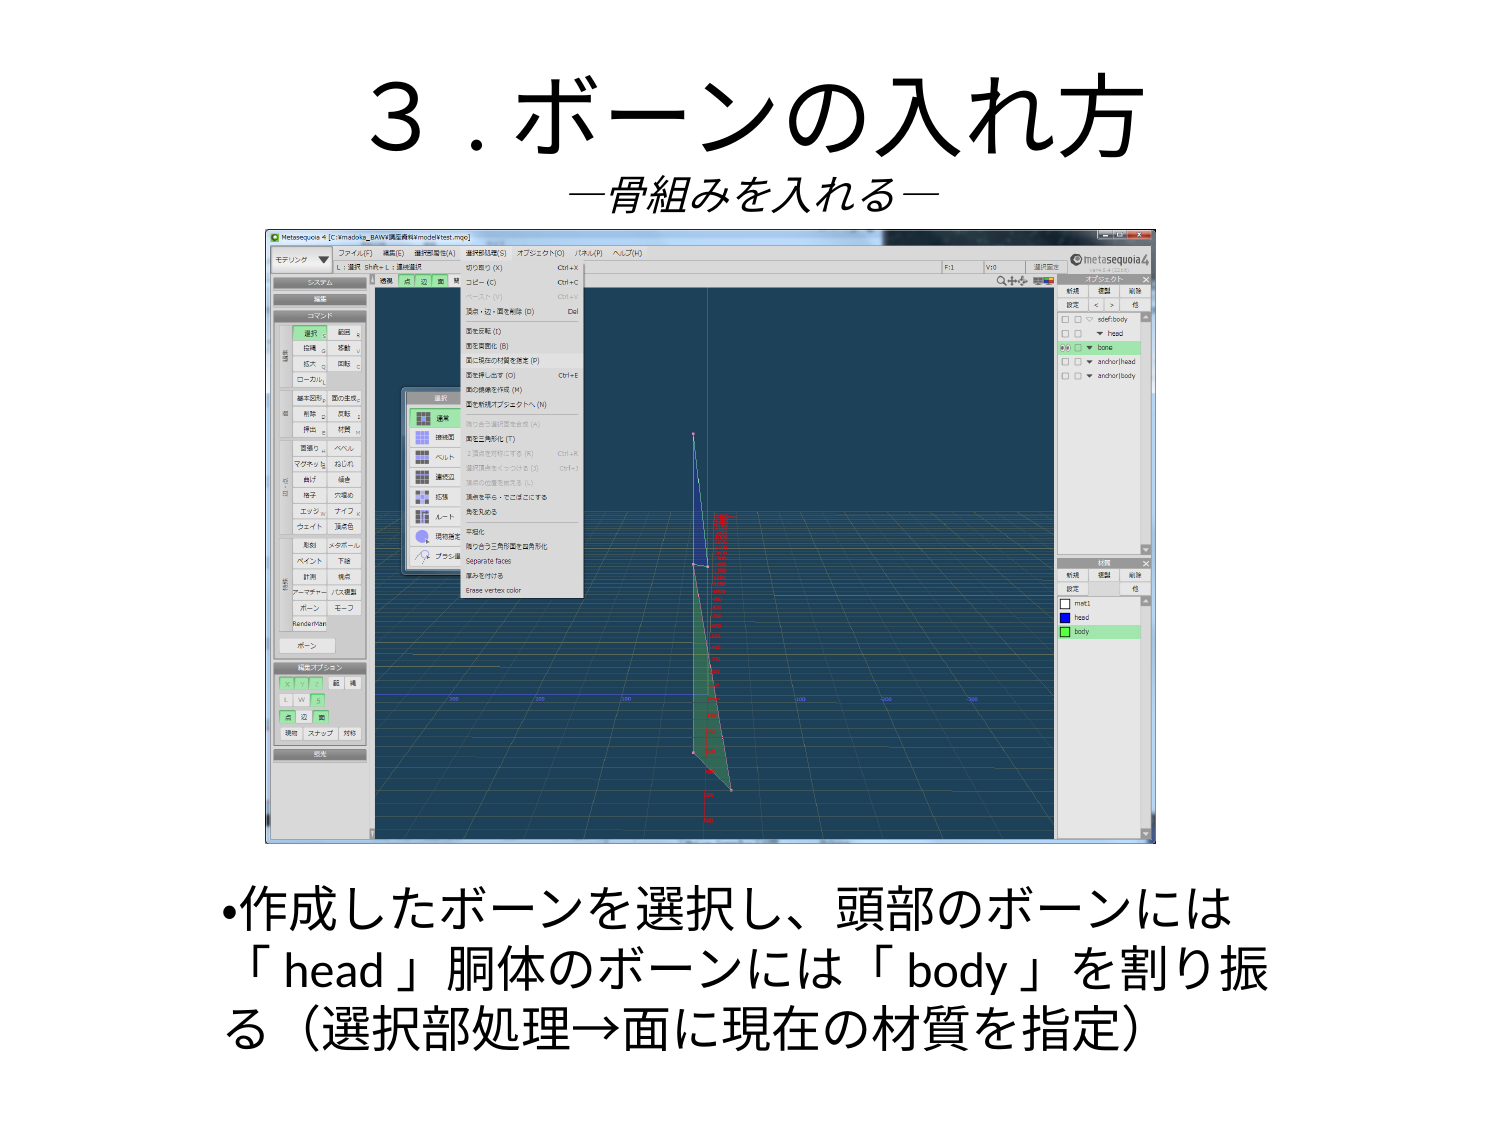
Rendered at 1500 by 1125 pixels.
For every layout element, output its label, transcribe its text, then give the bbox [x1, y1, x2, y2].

title ３.ボーンの入れ方 ―骨組みを入れる― [75, 45, 1425, 233]
text_box ・作成したボーンを選択し、頭部のボーンには「head」胴体のボーンには「body」を割り振る（選択部処理→面に現在の材質を指定） [206, 869, 1317, 1065]
picture [265, 229, 1156, 845]
